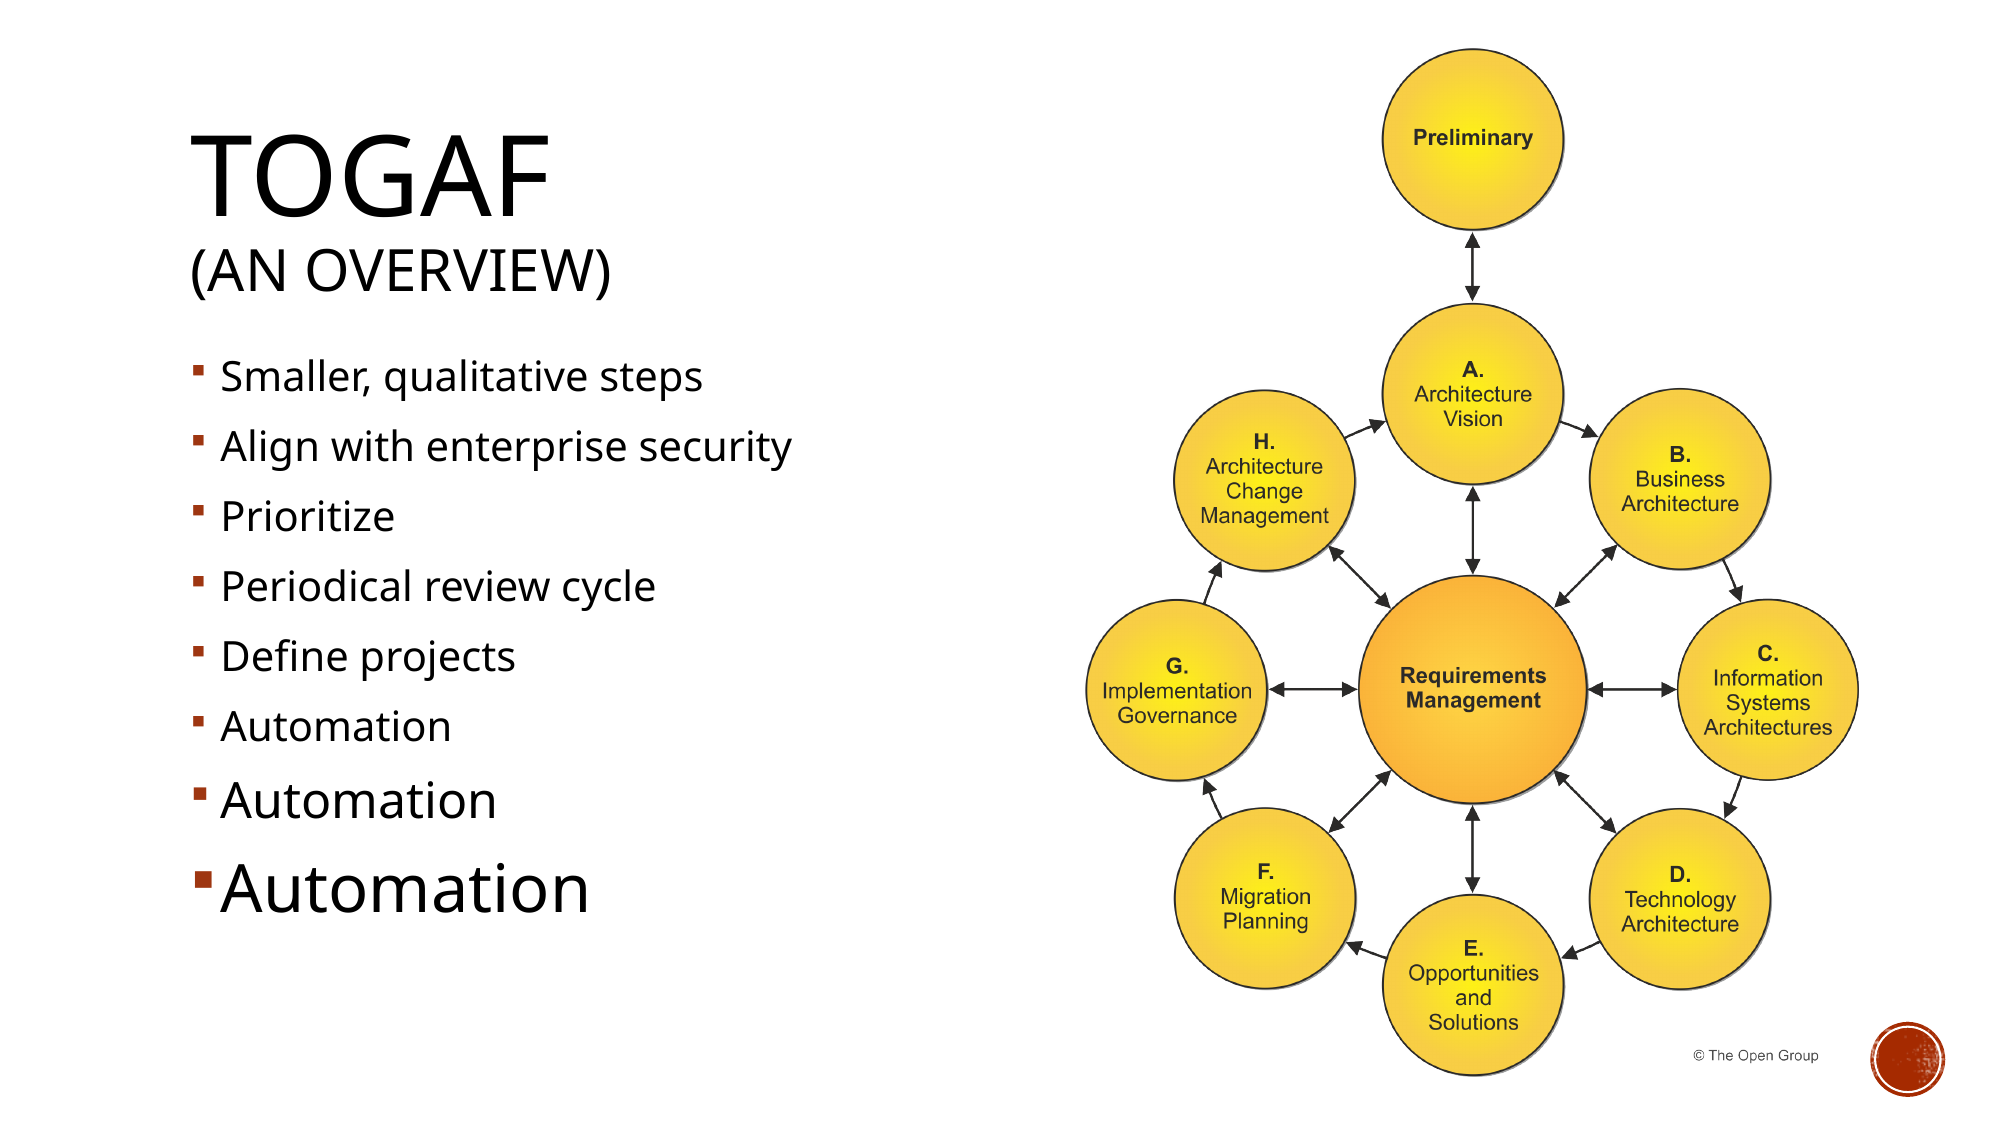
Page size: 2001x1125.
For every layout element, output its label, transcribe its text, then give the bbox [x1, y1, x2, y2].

list Smaller, qualitative steps Align with enterprise security Prioritize Periodical review cycle Define projects Automation Automation Automation [175, 348, 1066, 1058]
picture [1084, 47, 1859, 1077]
title togaf (an overview) [175, 79, 1084, 344]
